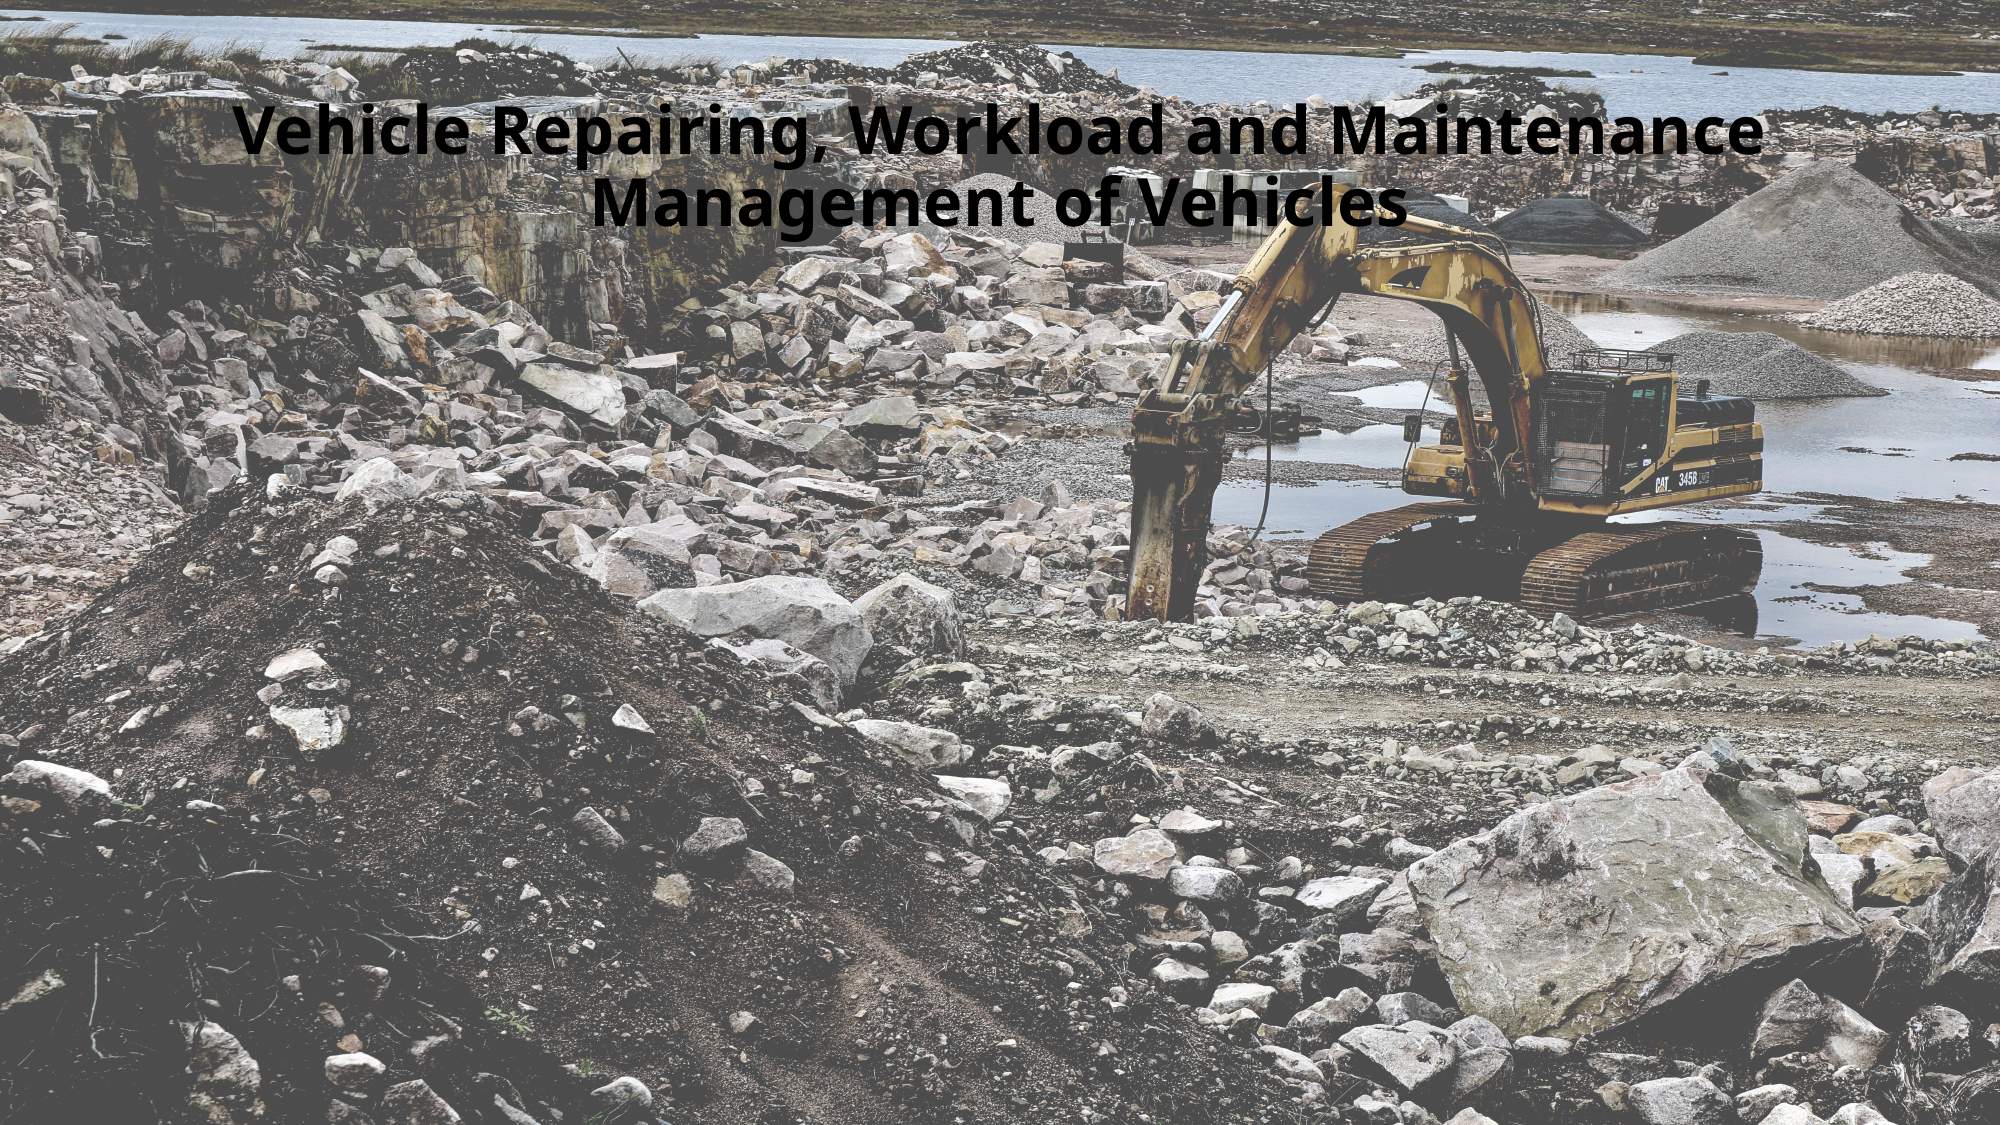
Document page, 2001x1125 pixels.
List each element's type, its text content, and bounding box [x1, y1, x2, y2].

title Vehicle Repairing, Workload and Maintenance Management of Vehicles [137, 59, 1863, 278]
